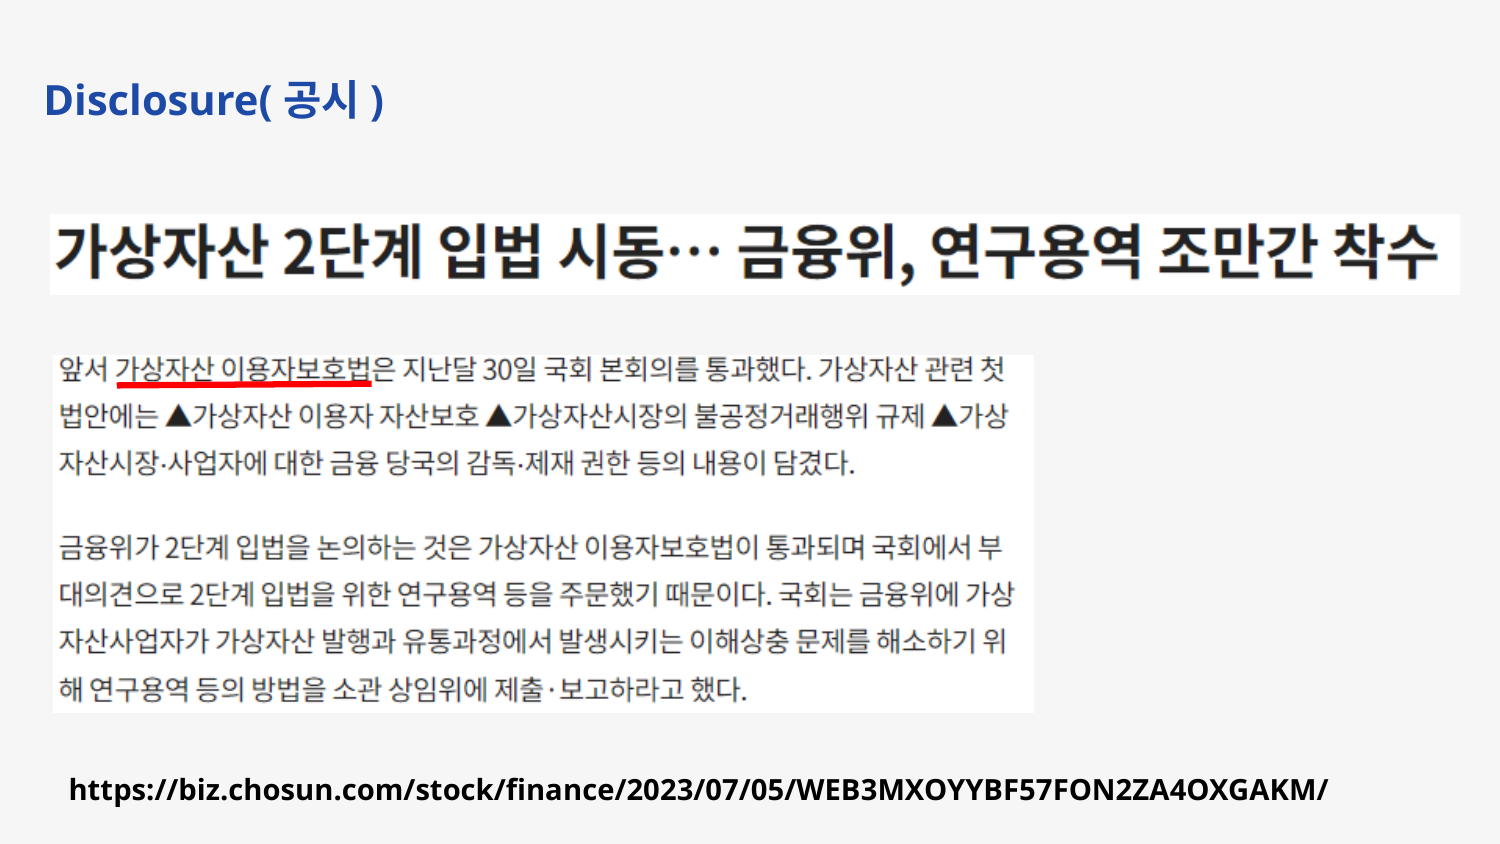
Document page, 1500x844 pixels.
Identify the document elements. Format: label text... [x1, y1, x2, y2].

picture [49, 214, 1460, 295]
picture [53, 355, 1034, 714]
title Disclosure(공시) [28, 20, 685, 178]
text_box https://biz.chosun.com/stock/finance/2023/07/05/WEB3MXOYYBF57FON2ZA4OXGAKM/ [53, 755, 1346, 821]
